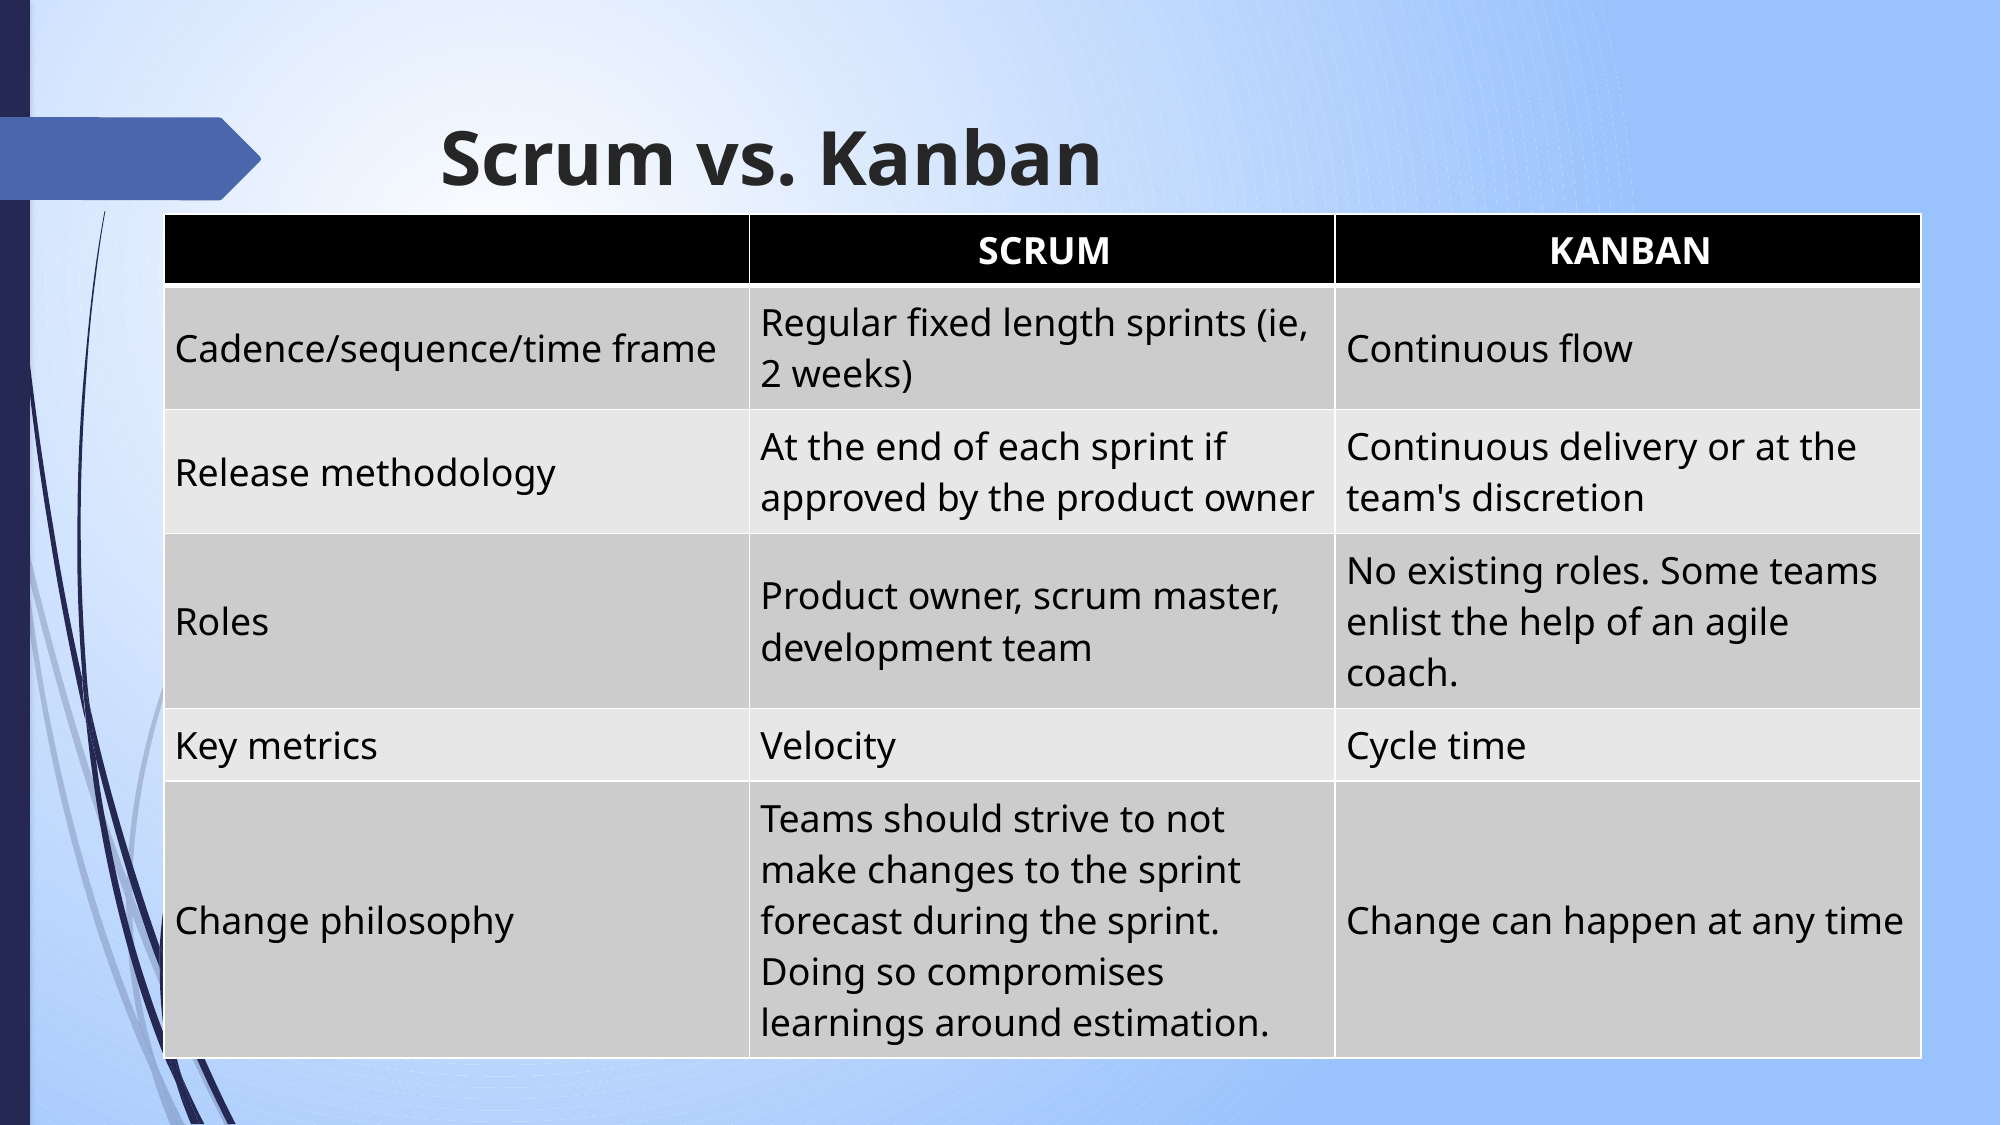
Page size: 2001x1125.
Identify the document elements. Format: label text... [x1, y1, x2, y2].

table_cell Roles [165, 534, 749, 708]
table_cell Cadence/sequence/time frame [165, 288, 749, 409]
table_cell Release methodology [165, 410, 749, 533]
table_cell No existing roles. Some teams enlist the help of an agile coach. [1336, 534, 1920, 708]
table_cell Velocity [750, 709, 1334, 780]
table_header KANBAN [1336, 215, 1920, 283]
table_cell Teams should strive to not make changes to the sprint forecast during the sprint. Doing so compromises learnings around estimation. [750, 782, 1334, 1057]
table_cell Cycle time [1336, 709, 1920, 780]
table_header [165, 215, 749, 283]
title Scrum vs. Kanban [425, 102, 1888, 213]
table_cell Product owner, scrum master, development team [750, 534, 1334, 708]
table_cell Change can happen at any time [1336, 782, 1920, 1057]
table_cell At the end of each sprint if approved by the product owner [750, 410, 1334, 533]
table_cell Regular fixed length sprints (ie, 2 weeks) [750, 288, 1334, 409]
table_cell Continuous delivery or at the team's discretion [1336, 410, 1920, 533]
table_cell Continuous flow [1336, 288, 1920, 409]
table_header SCRUM [750, 215, 1334, 283]
table_cell Key metrics [165, 709, 749, 780]
table_cell Change philosophy [165, 782, 749, 1057]
